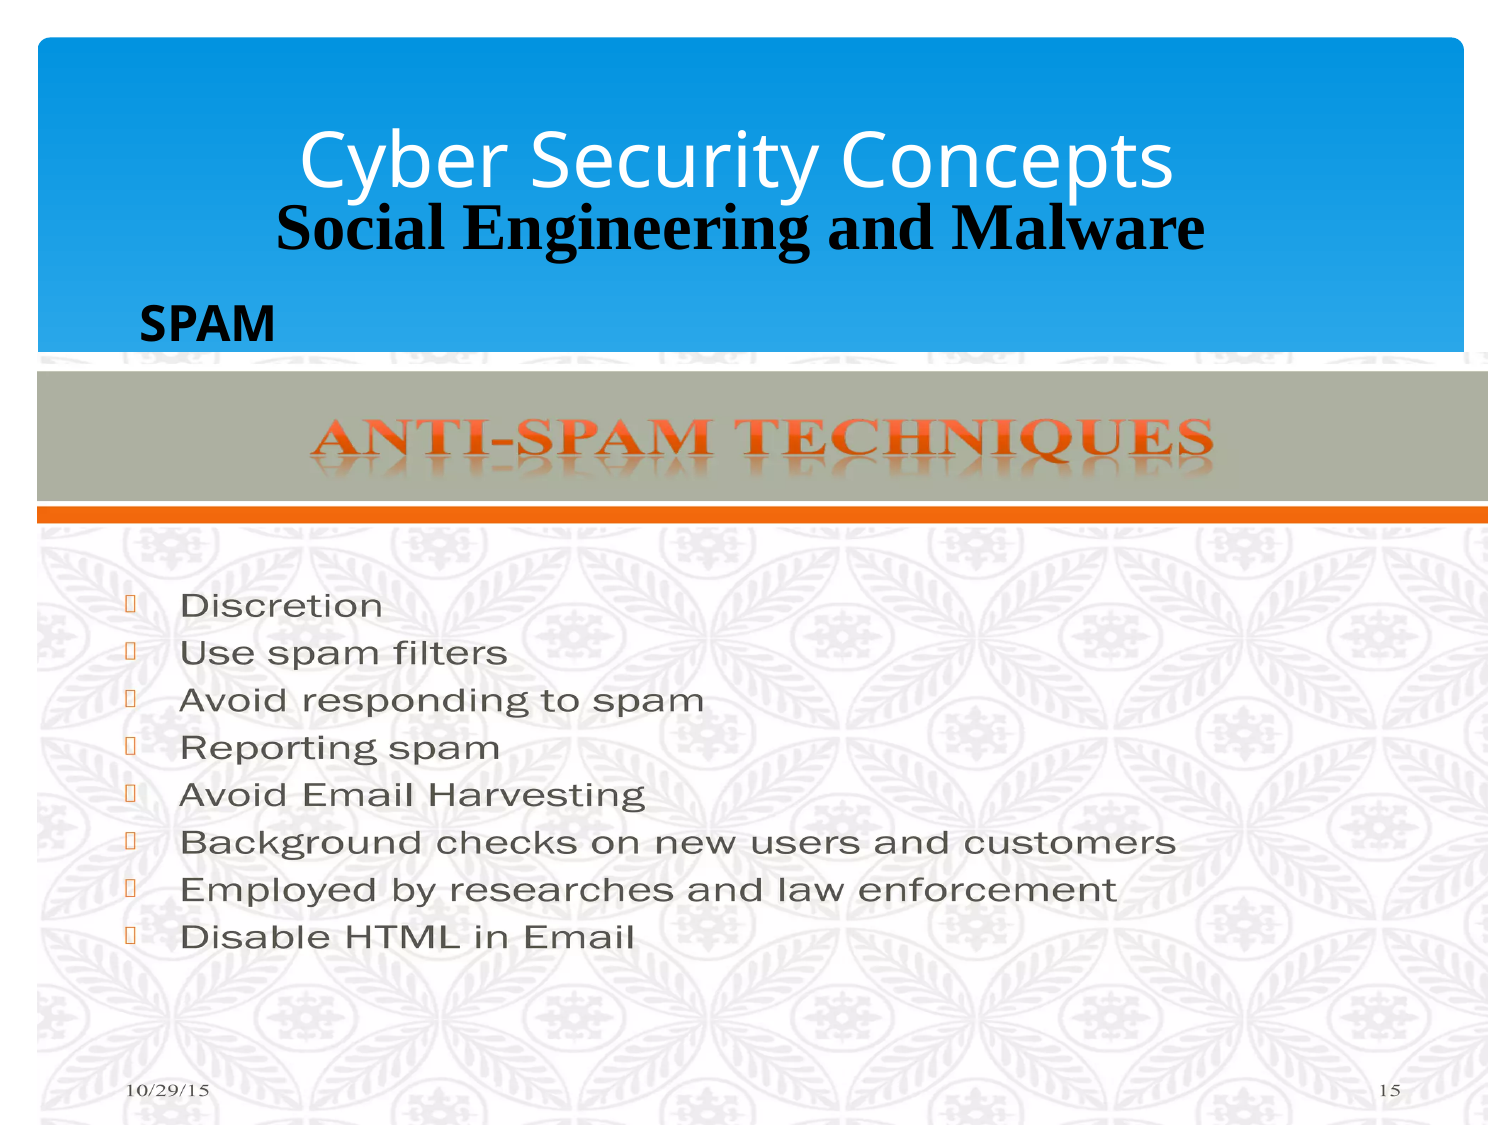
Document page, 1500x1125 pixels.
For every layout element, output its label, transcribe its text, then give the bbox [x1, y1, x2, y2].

subtitle Social Engineering and Malware [225, 174, 1275, 275]
text_box SPAM [124, 284, 1400, 350]
picture [37, 351, 1488, 1125]
title Cyber Security Concepts [99, 99, 1375, 288]
